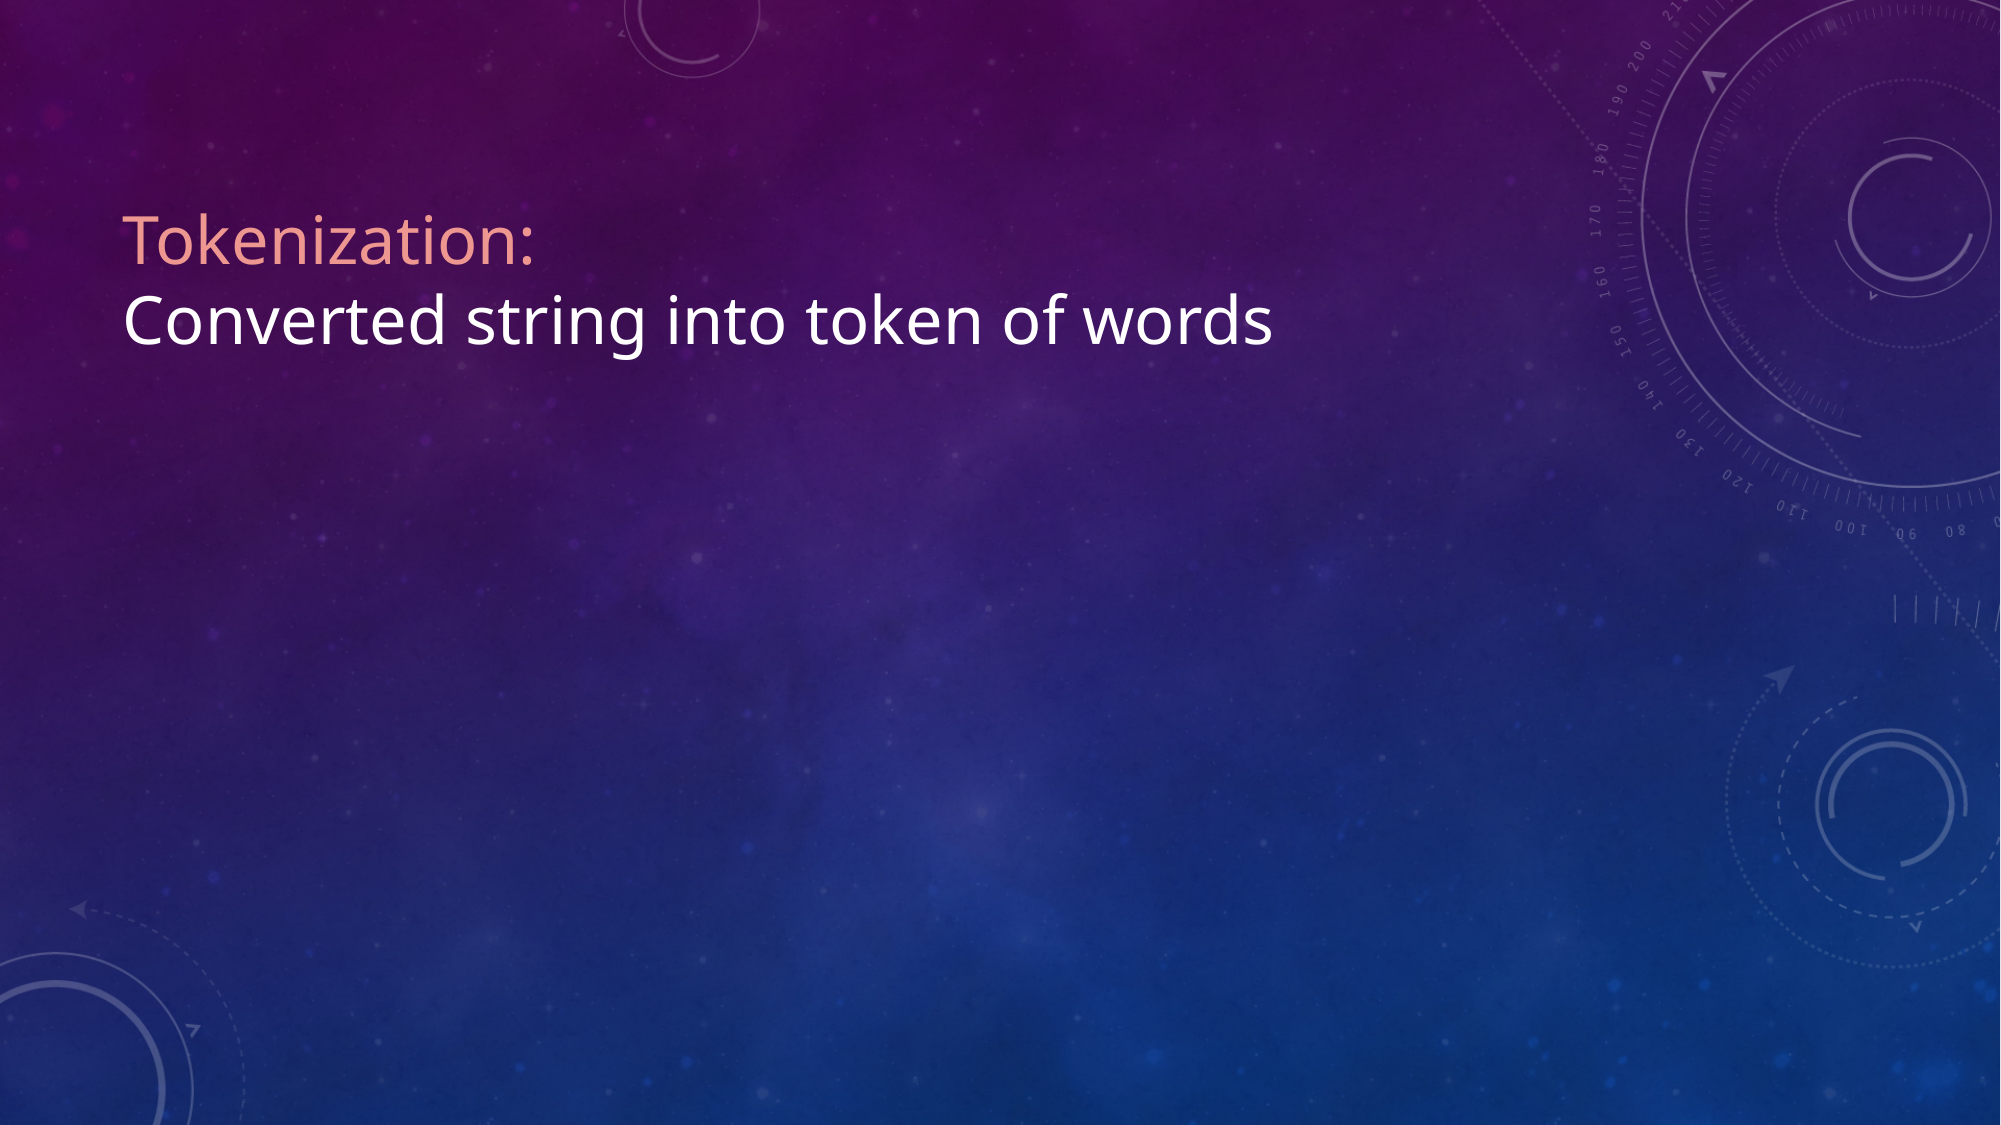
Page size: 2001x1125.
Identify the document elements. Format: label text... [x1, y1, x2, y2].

picture [0, 0, 2001, 1125]
text_box Tokenization: Converted string into token of words [115, 190, 1608, 366]
